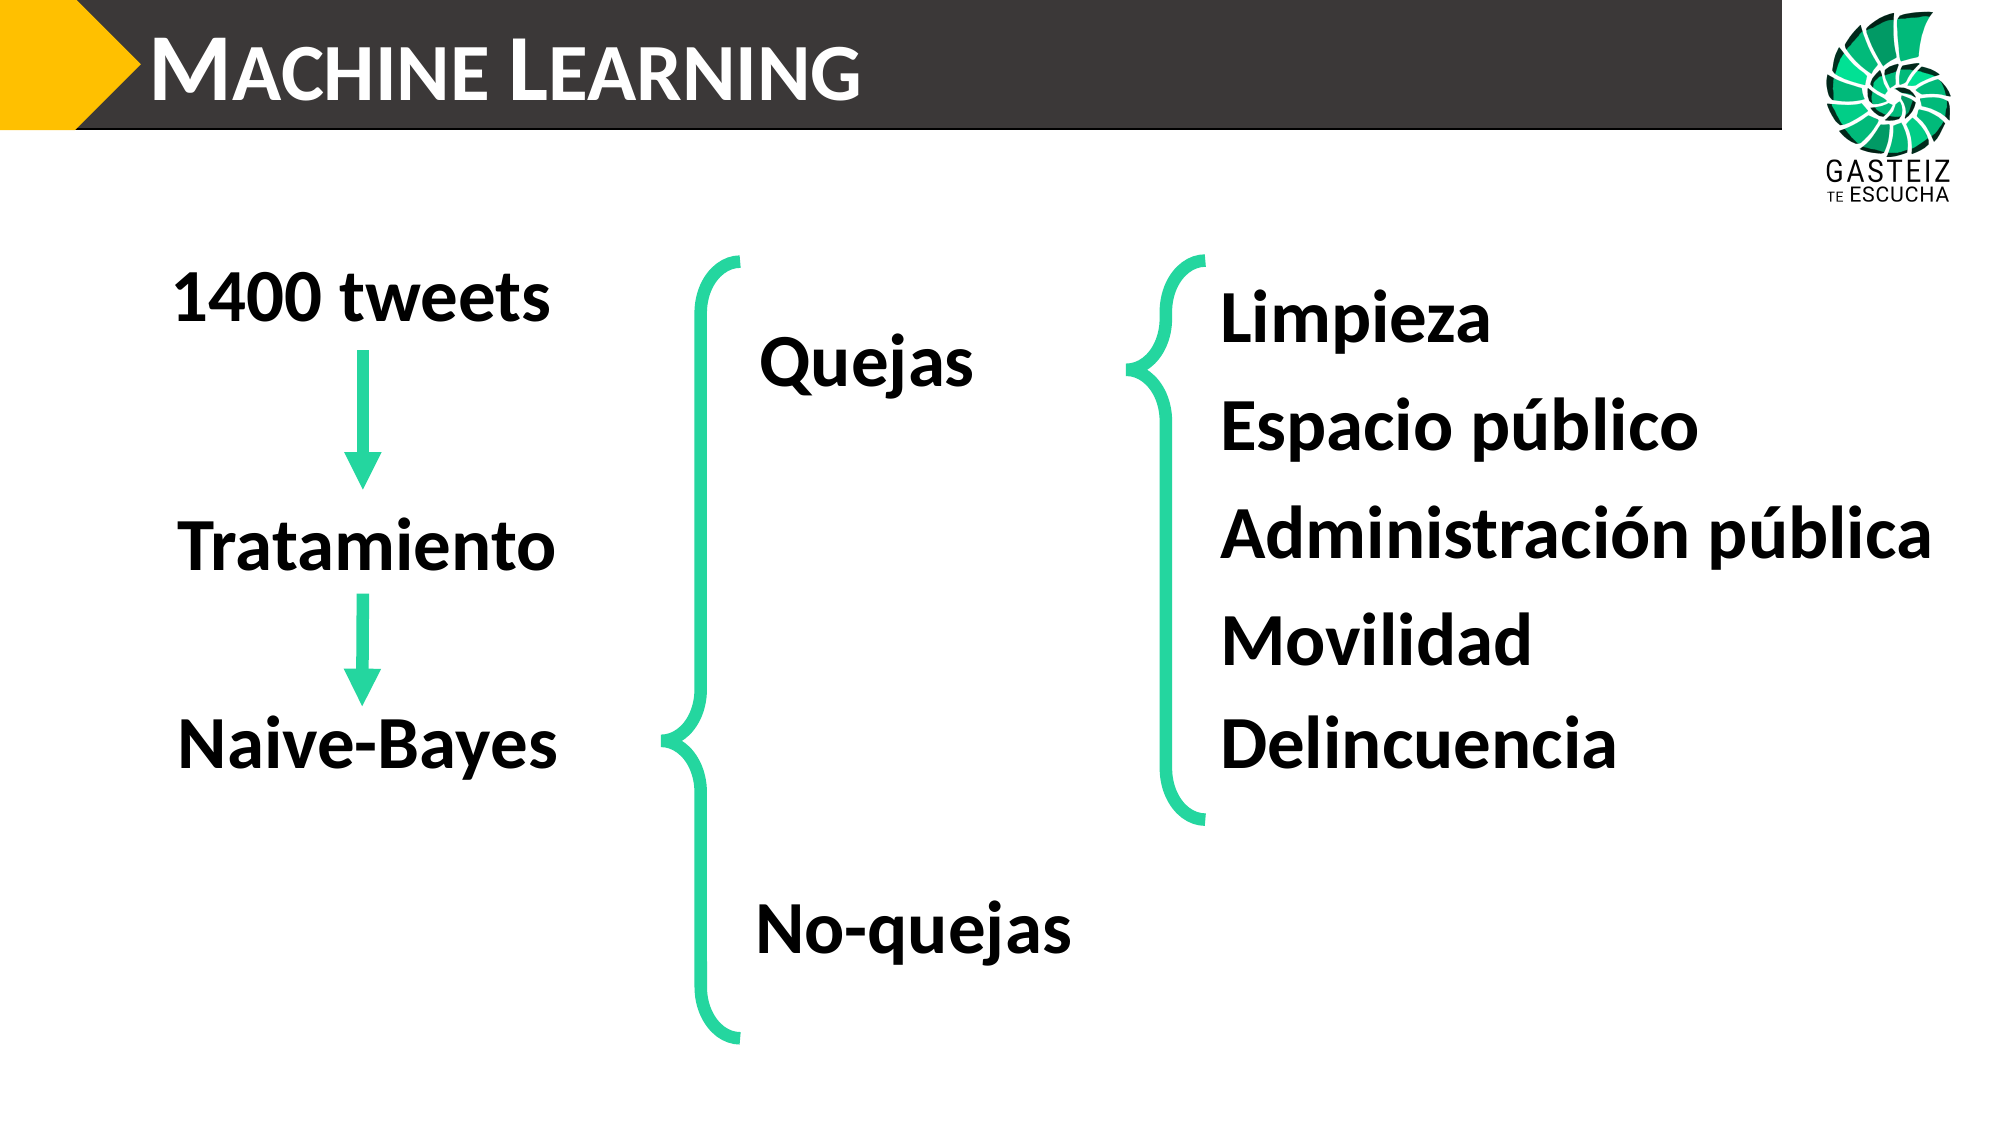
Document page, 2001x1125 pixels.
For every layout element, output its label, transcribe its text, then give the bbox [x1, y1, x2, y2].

text_box Quejas [744, 303, 1039, 409]
text_box Naive-Bayes [162, 686, 610, 791]
text_box [0, 0, 141, 131]
text_box Limpieza [1206, 260, 1653, 366]
text_box Administración pública [1206, 475, 2000, 581]
text_box 1400 tweets [155, 239, 603, 344]
text_box Movilidad [1206, 583, 1761, 685]
text_box MACHINE LEARNING [77, 0, 1782, 130]
picture [1782, 0, 2000, 218]
text_box Espacio público [1206, 368, 1761, 473]
text_box [661, 261, 741, 1039]
text_box No-quejas [741, 871, 1187, 977]
text_box Tratamiento [162, 487, 610, 593]
text_box [1126, 260, 1206, 821]
text_box Delincuencia [1206, 685, 1761, 791]
